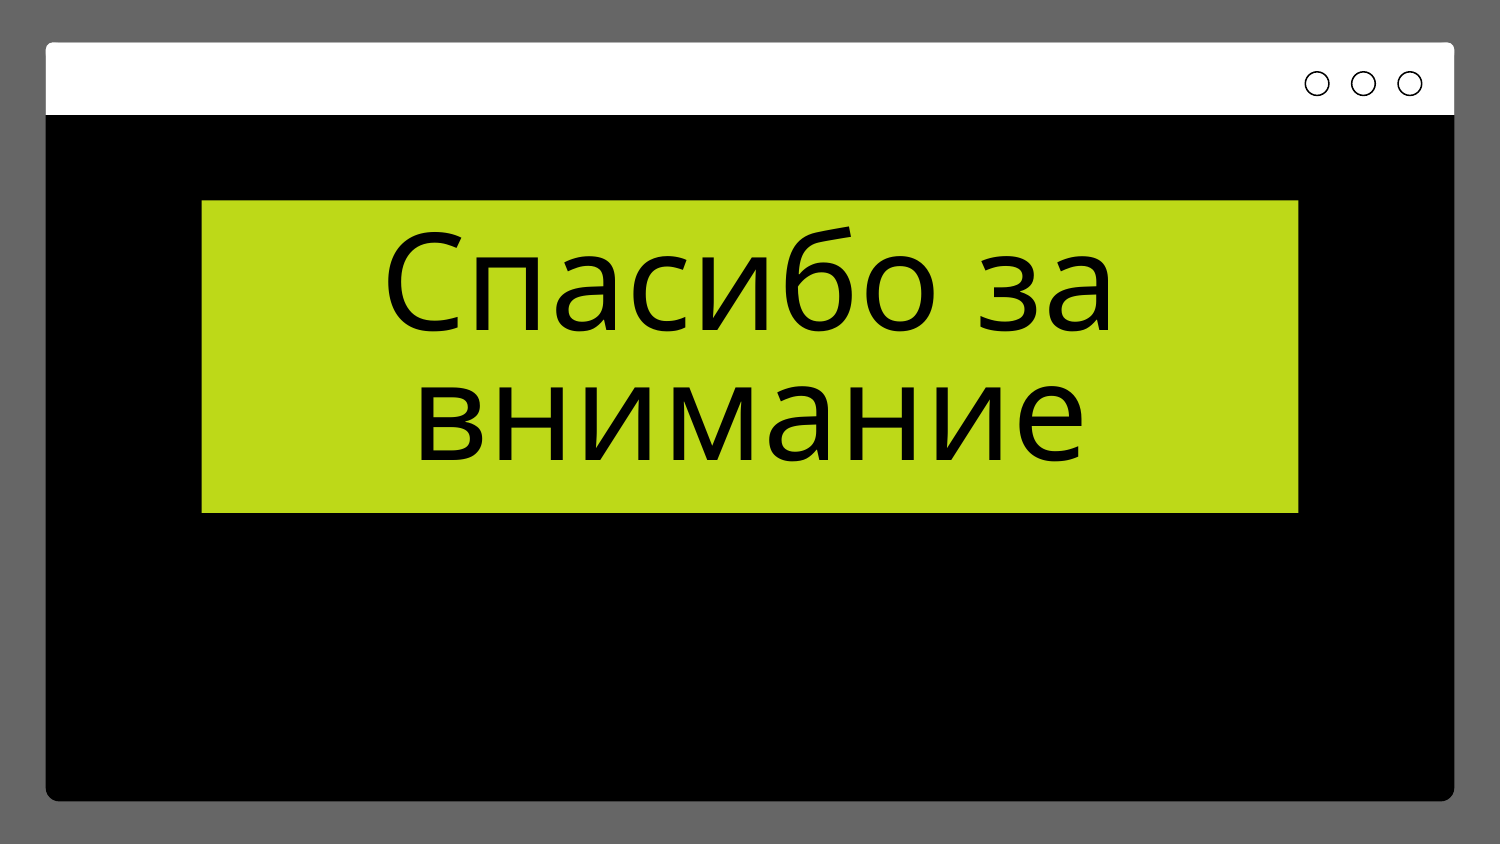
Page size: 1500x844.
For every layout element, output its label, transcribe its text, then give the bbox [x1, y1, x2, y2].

title Спасибо за внимание [201, 200, 1299, 513]
